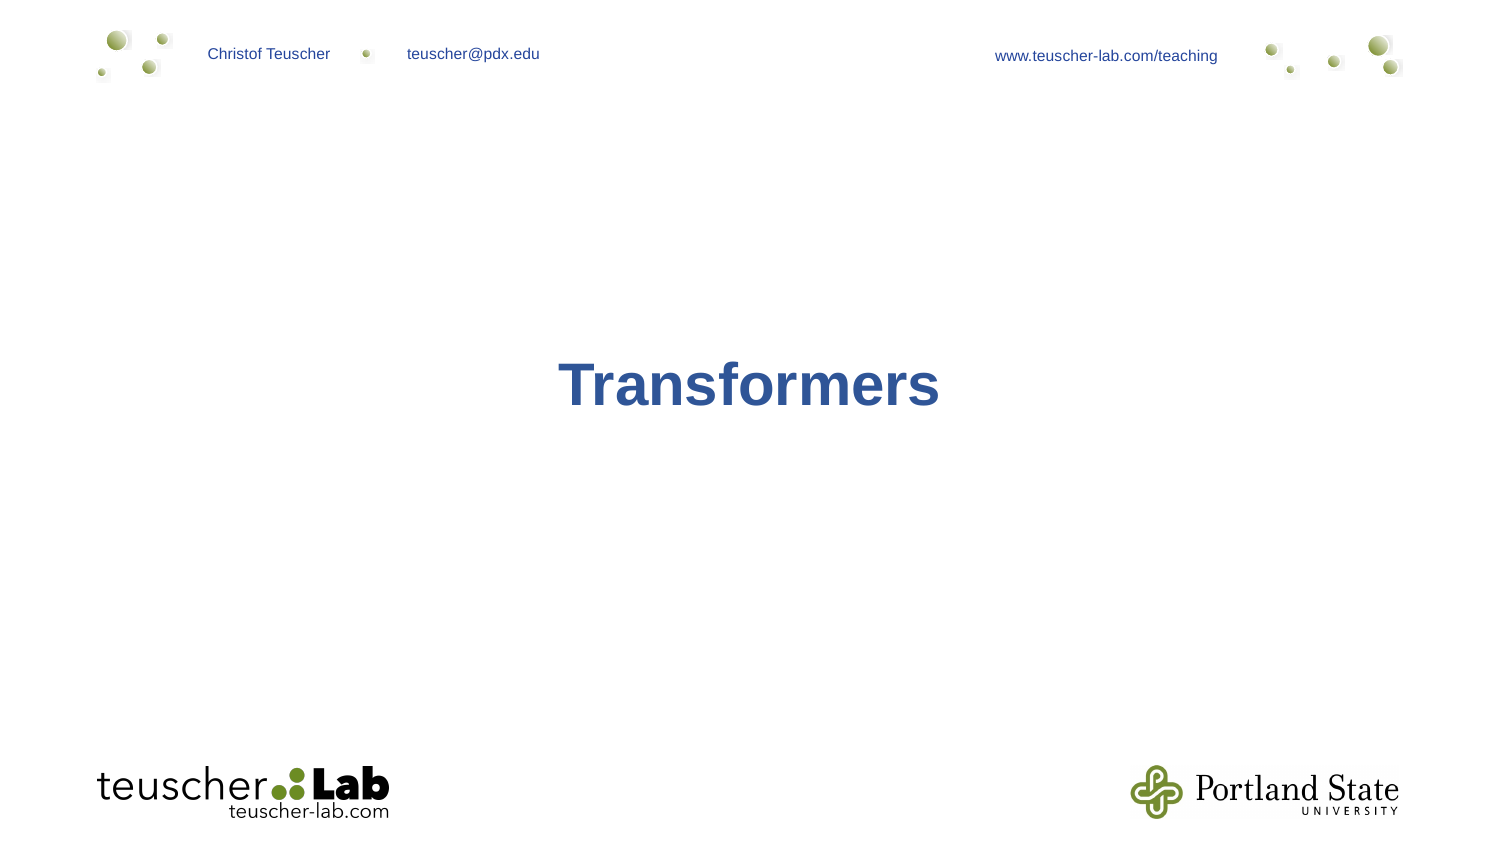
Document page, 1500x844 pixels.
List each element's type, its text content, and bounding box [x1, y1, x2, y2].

text_box Transformers [0, 348, 1500, 425]
picture [1130, 765, 1399, 819]
picture [97, 766, 389, 818]
